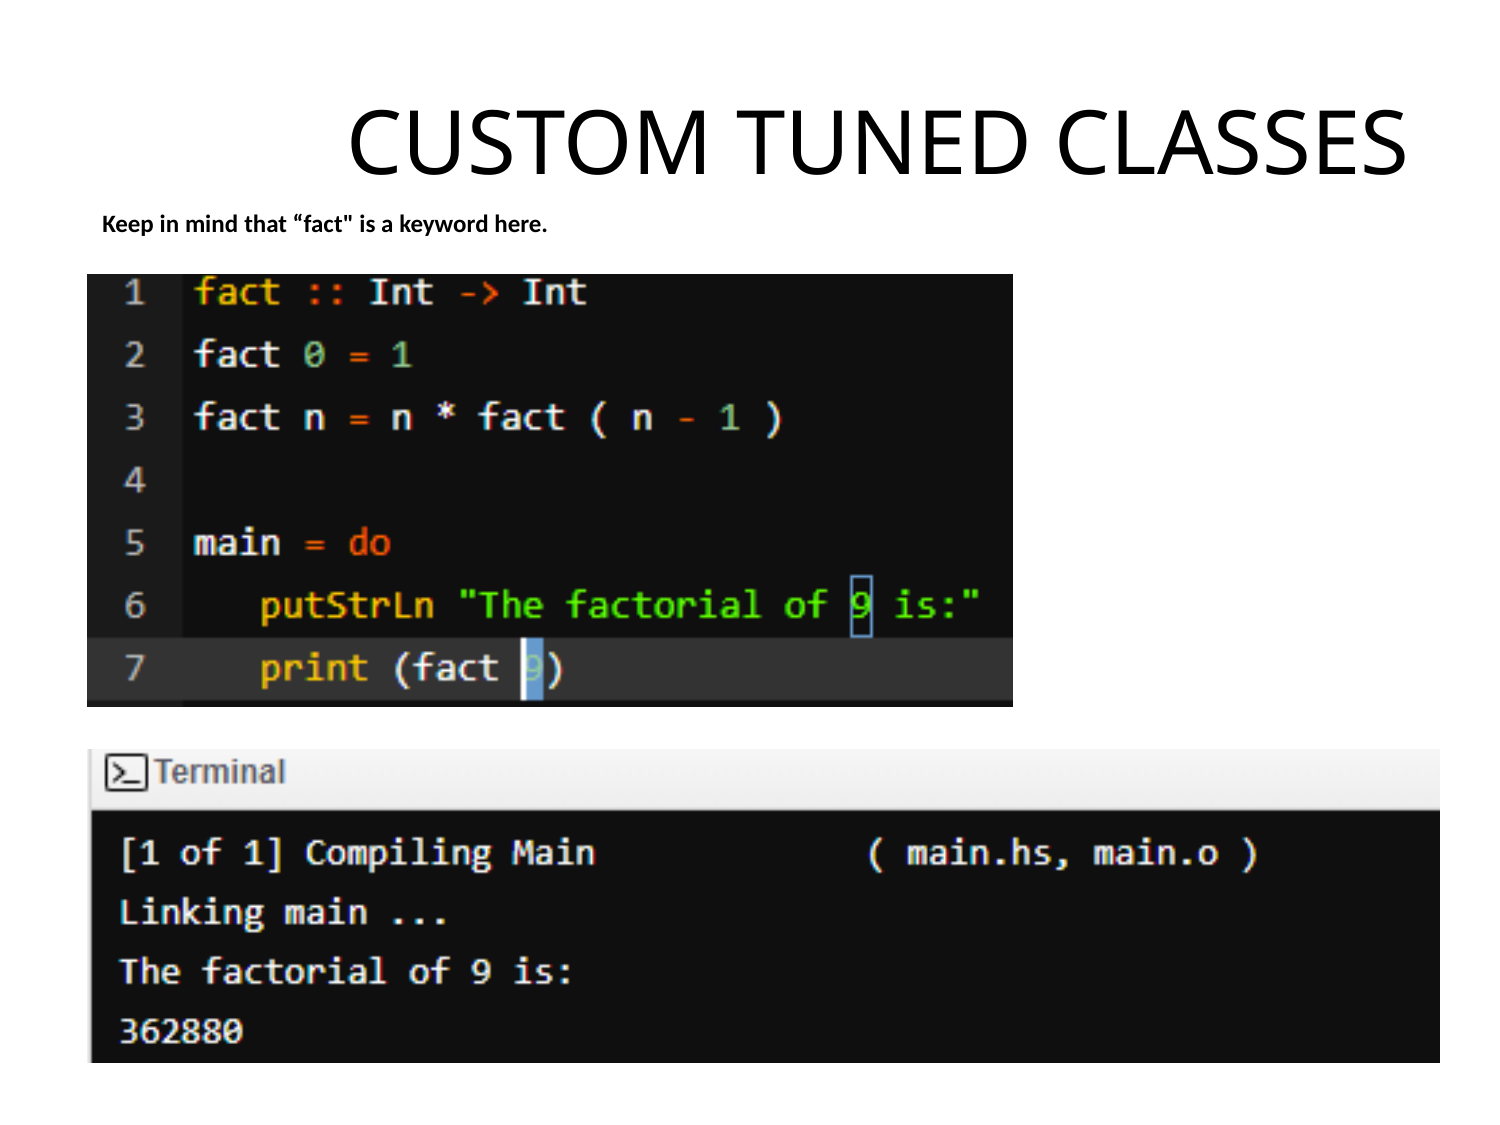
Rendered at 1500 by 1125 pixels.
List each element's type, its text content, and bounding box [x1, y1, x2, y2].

text_box Custom functions and formulae [74, 912, 1425, 1100]
picture [87, 274, 1013, 707]
text_box CUSTOM TUNED CLASSES [74, 45, 1425, 233]
picture [87, 749, 1441, 1063]
text_box Keep in mind that “fact" is a keyword here. [87, 200, 1413, 245]
